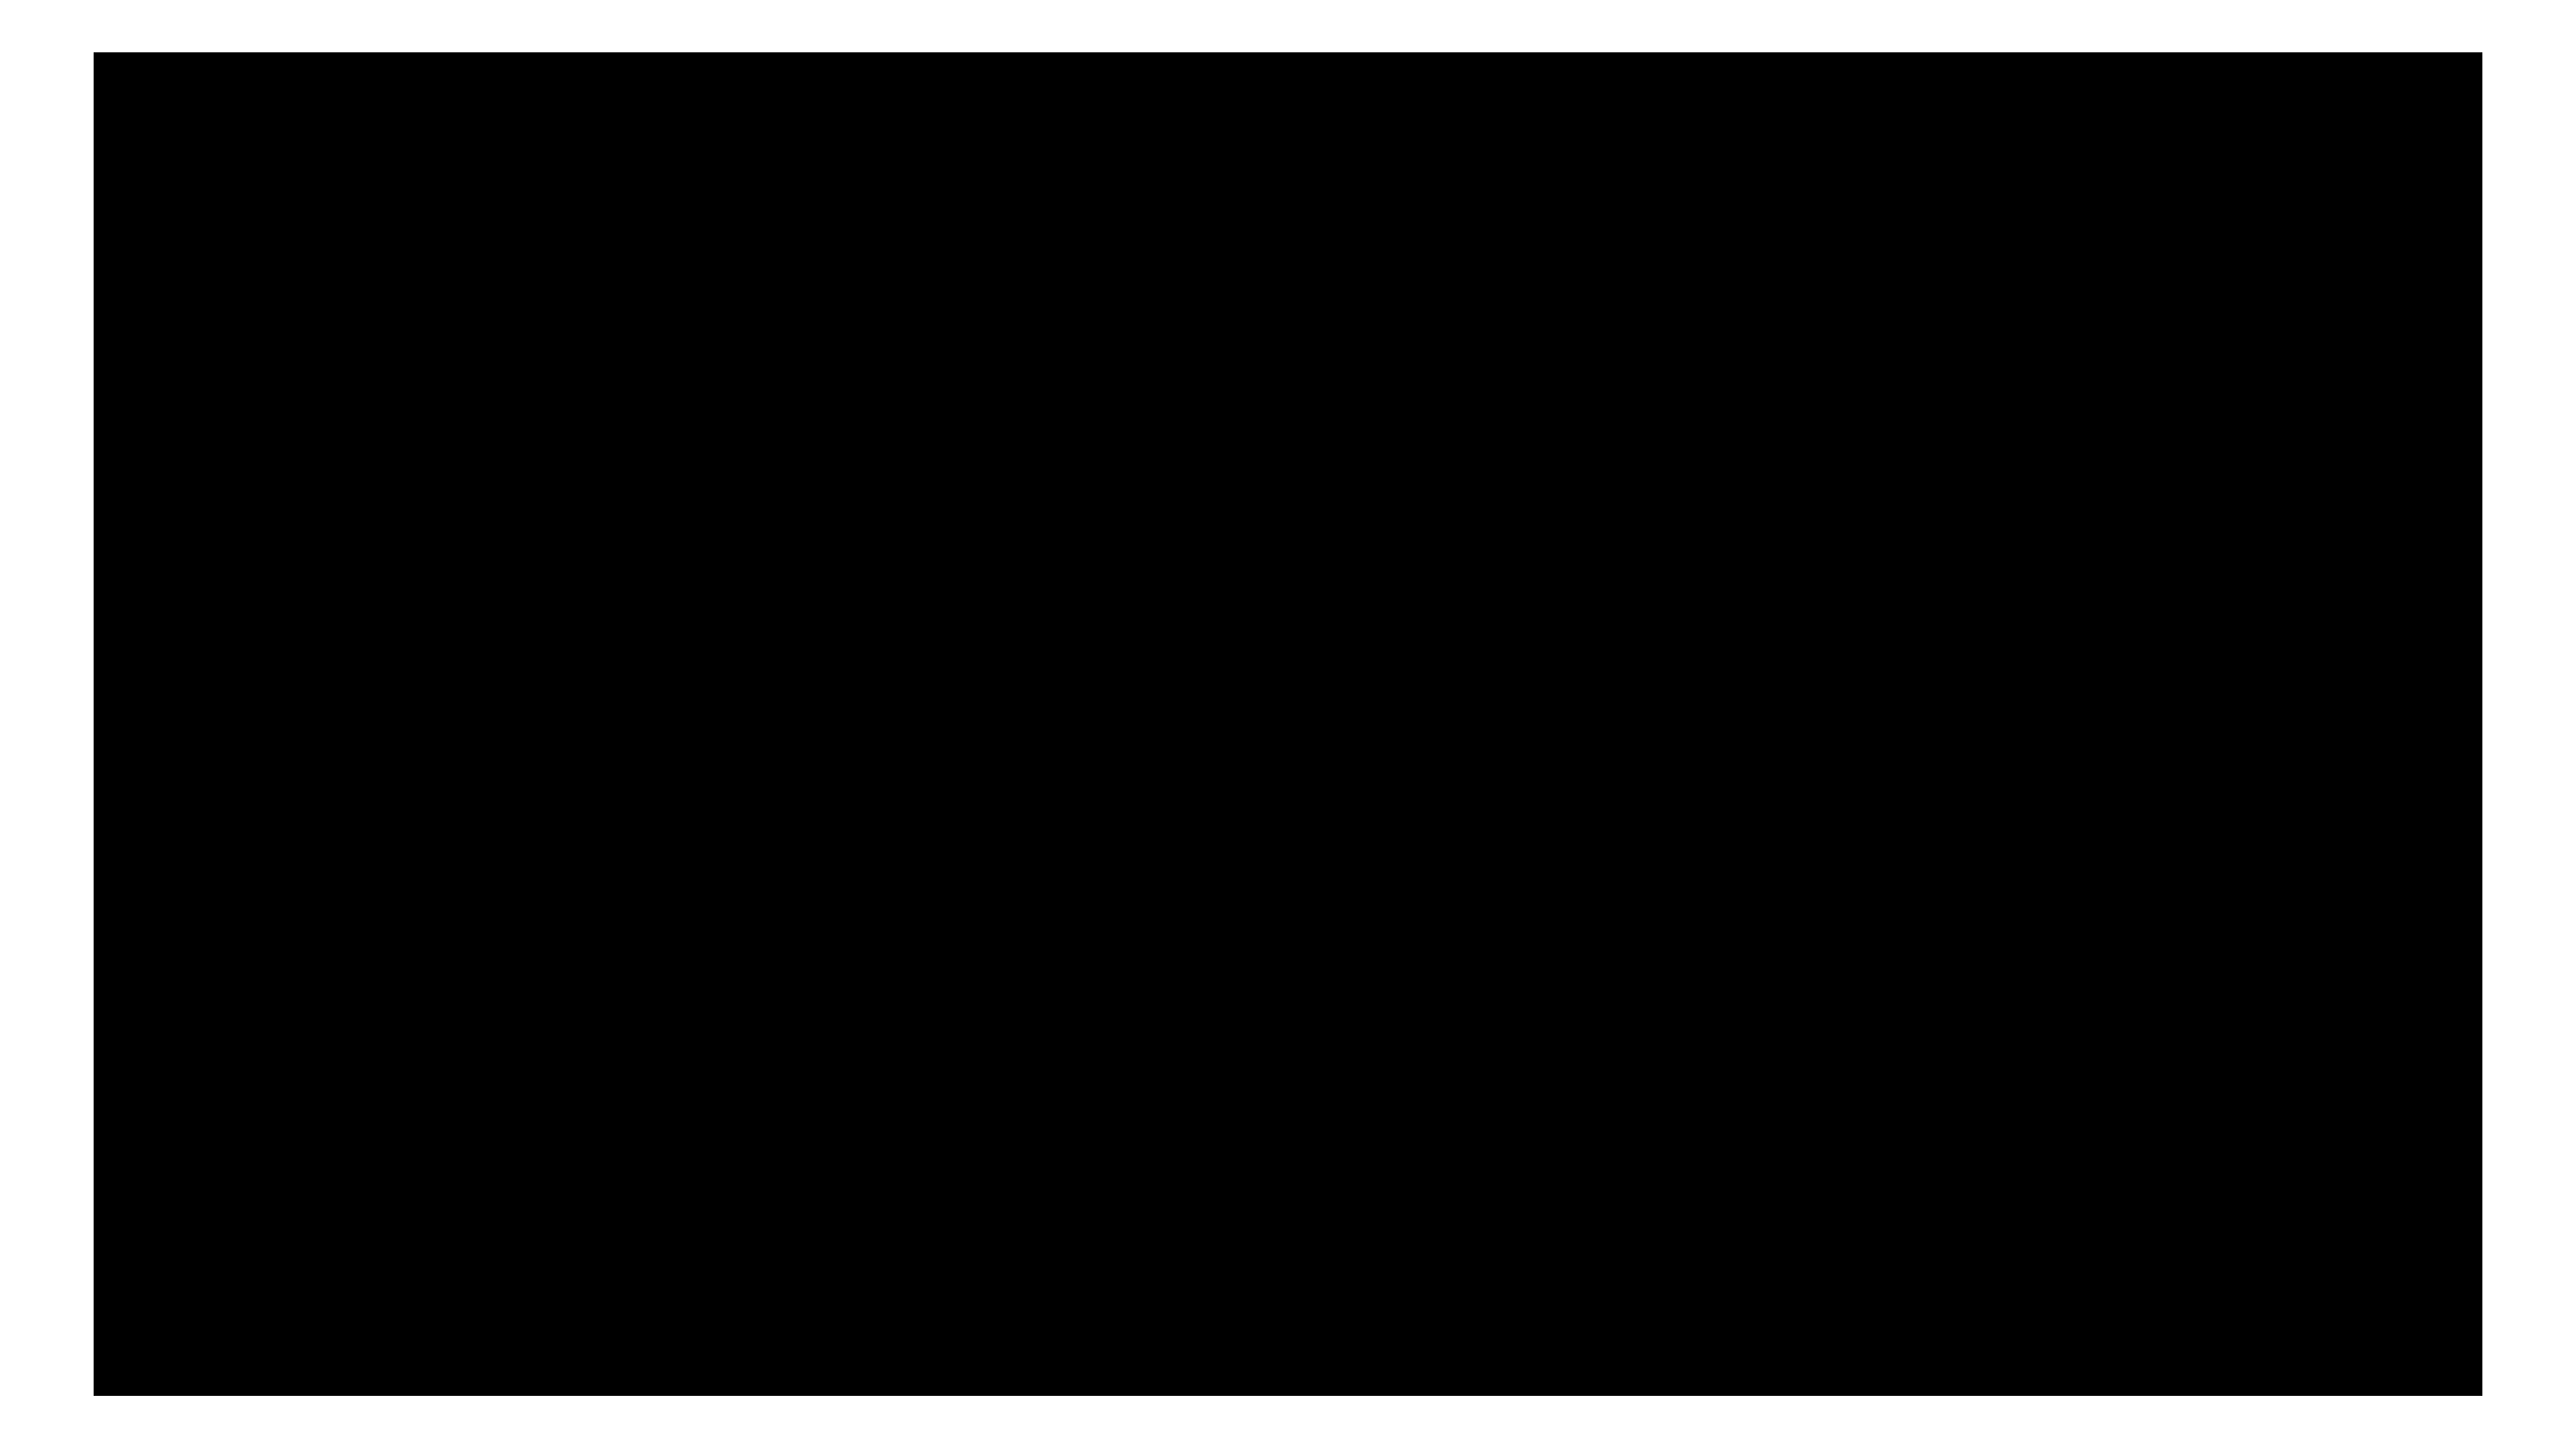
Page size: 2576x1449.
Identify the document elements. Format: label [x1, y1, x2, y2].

text_box [93, 52, 2483, 1397]
